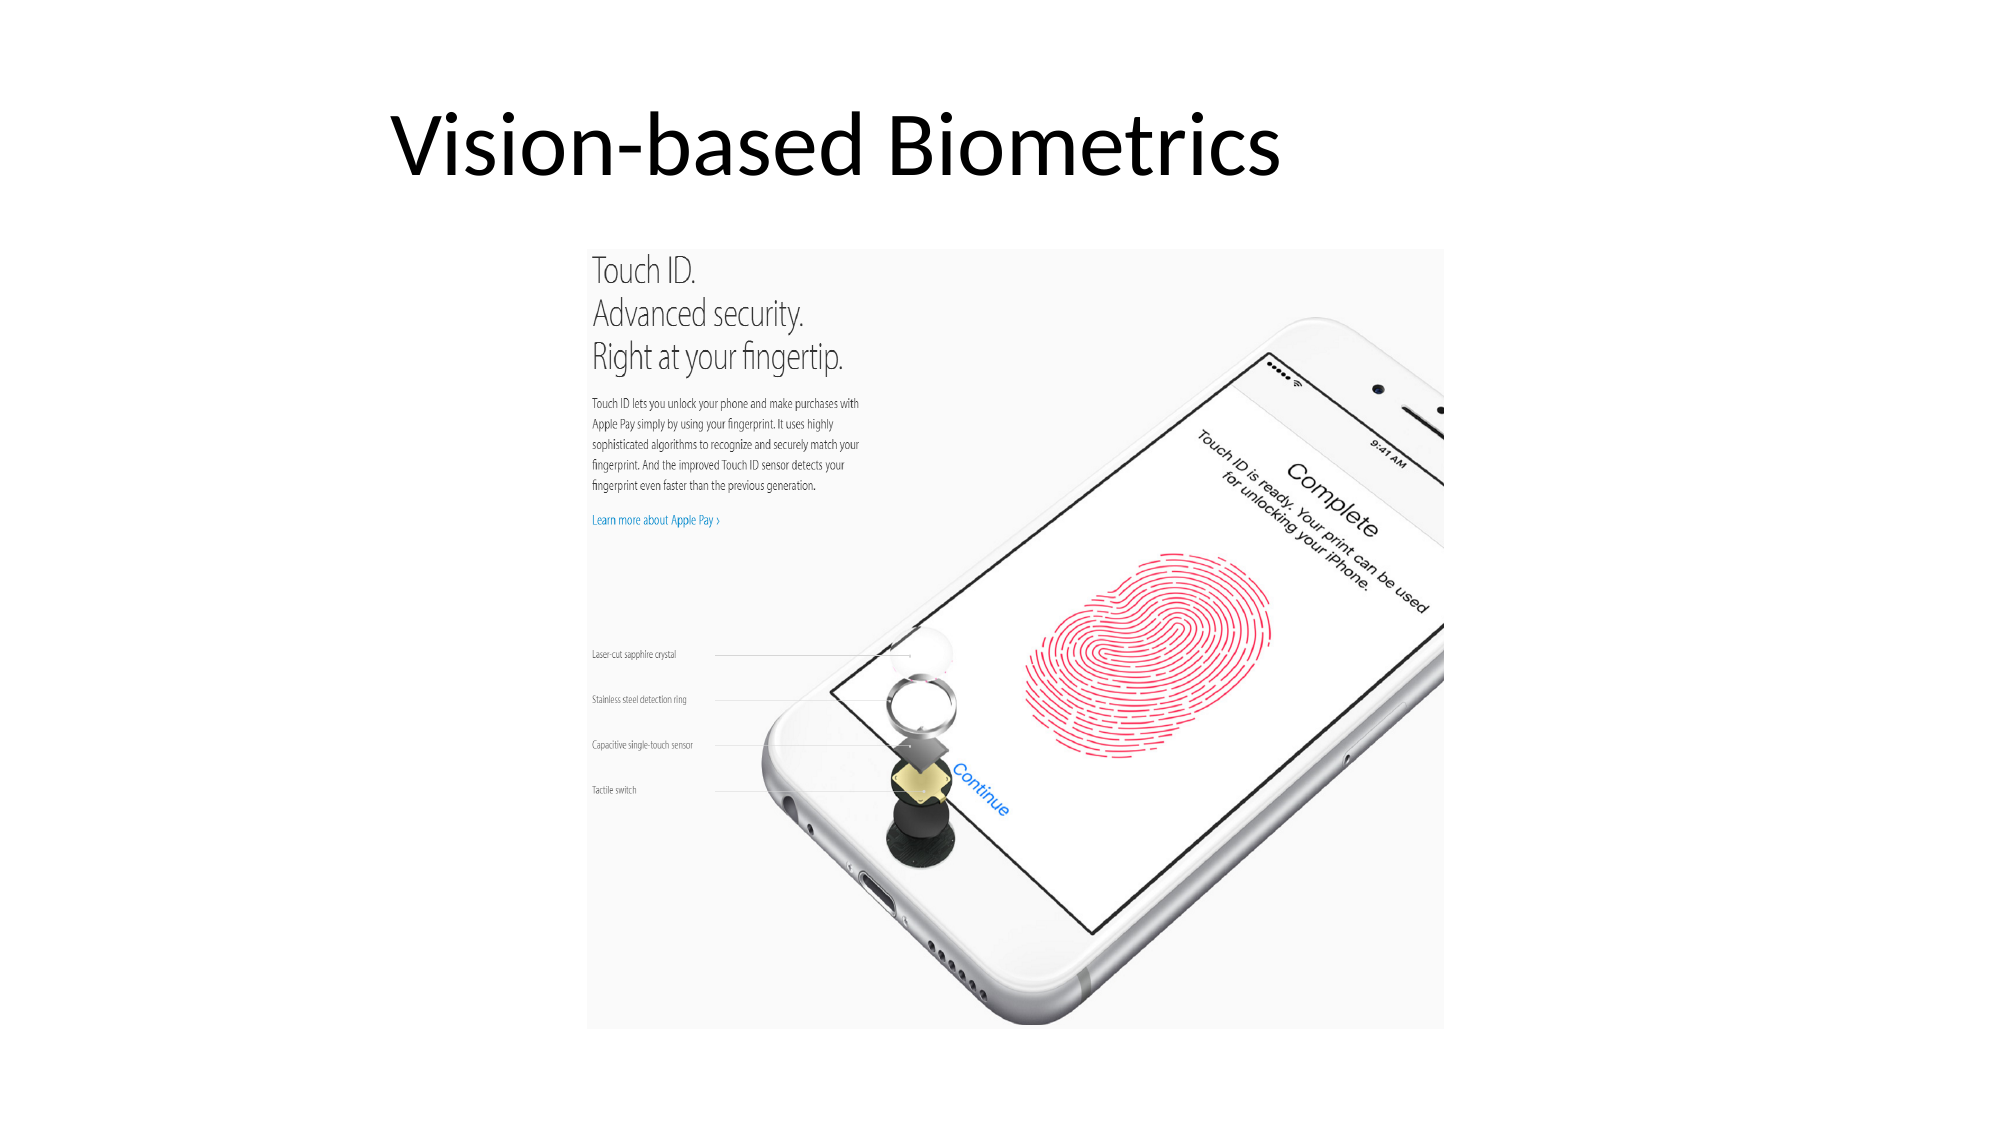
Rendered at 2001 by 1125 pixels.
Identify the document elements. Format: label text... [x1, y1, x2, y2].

title Vision-based Biometrics [375, 37, 1669, 255]
picture [587, 249, 1444, 1029]
